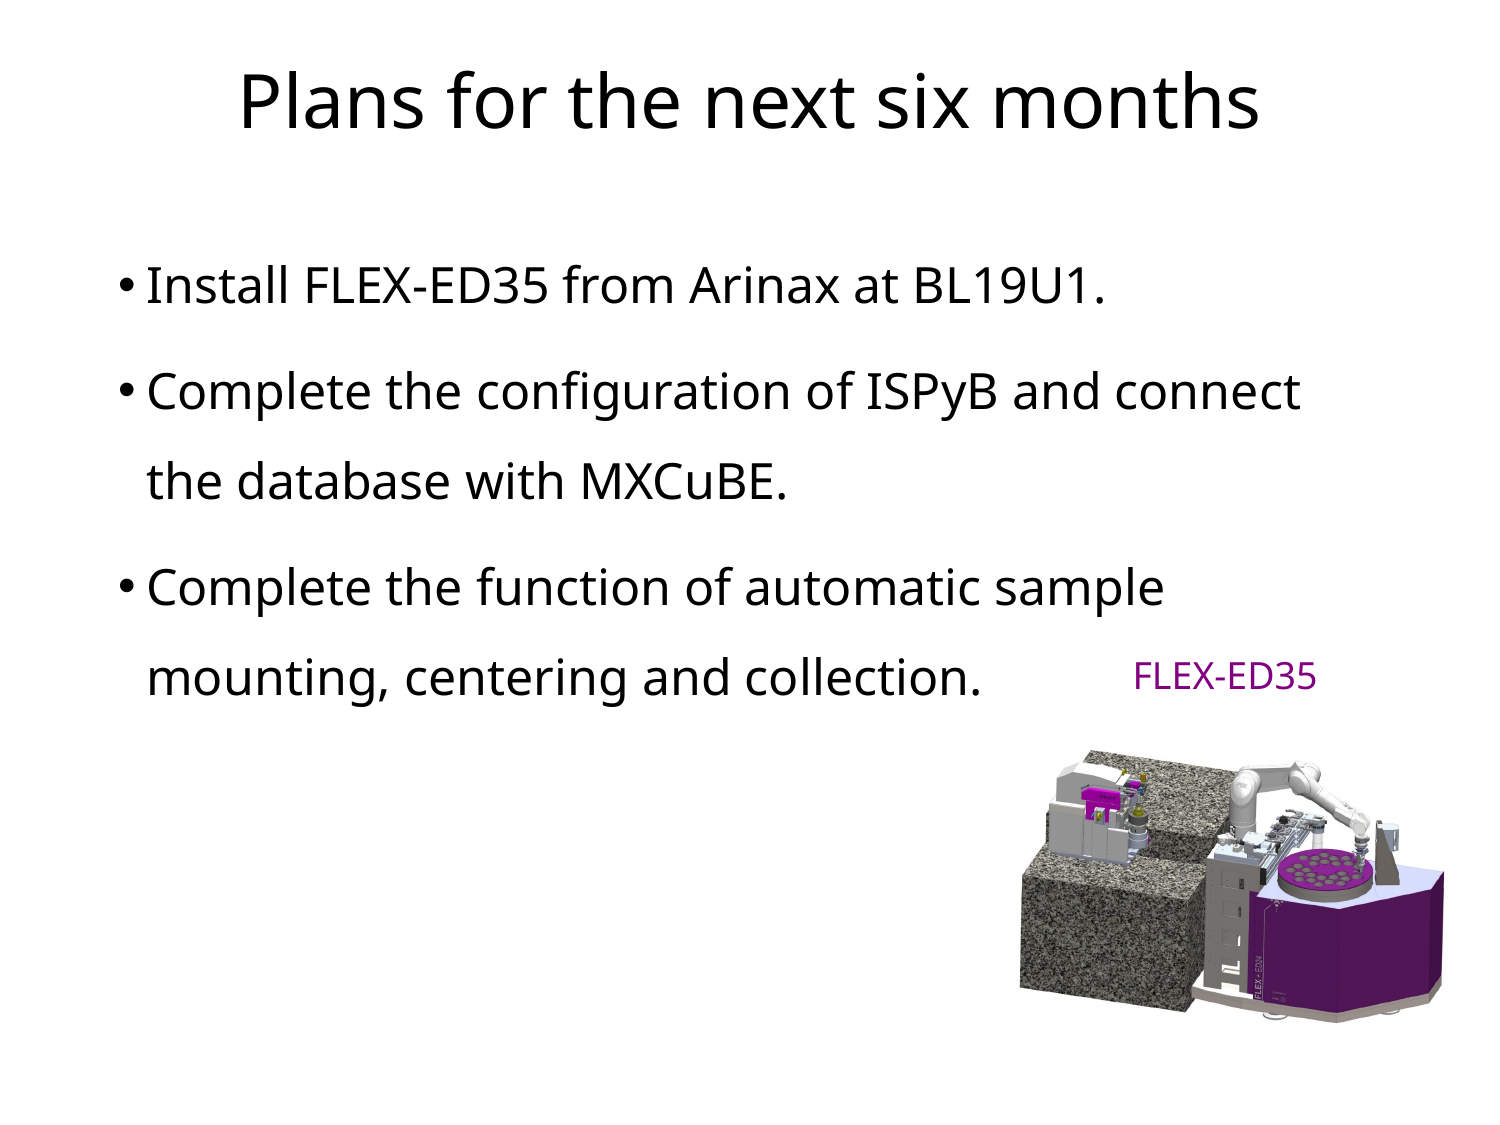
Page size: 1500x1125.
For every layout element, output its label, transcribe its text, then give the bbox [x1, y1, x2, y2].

picture [1015, 736, 1449, 1043]
title Plans for the next six months [103, 32, 1397, 176]
list Install FLEX-ED35 from Arinax at BL19U1. Complete the configuration of ISPyB and connect the database with MXCuBE. Complete the function of automatic sample mounting, centering and collection. [103, 216, 1397, 931]
text_box FLEX-ED35 [1117, 644, 1397, 705]
